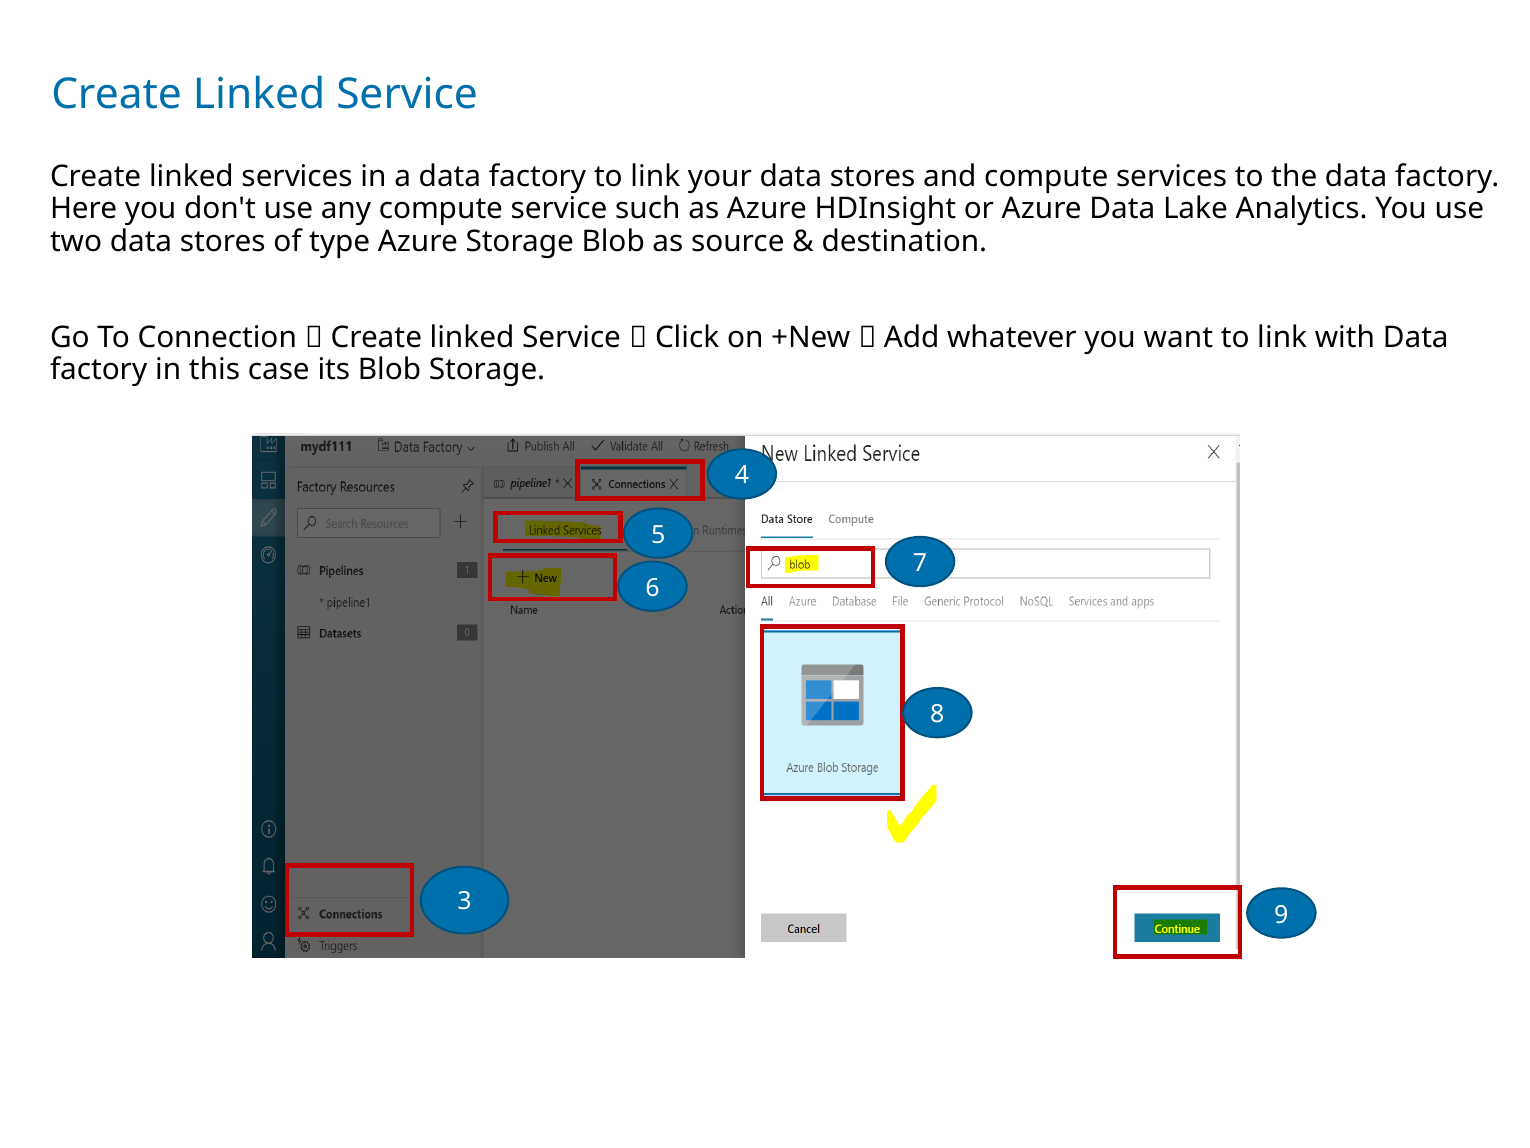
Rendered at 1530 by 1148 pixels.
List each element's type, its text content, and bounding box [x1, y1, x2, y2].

list Create linked services in a data factory to link your data stores and compute services to the data factory. Here you don't use any compute service such as Azure HDInsight or Azure Data Lake Analytics. You use two data stores of type Azure Storage Blob as source & destination. Go To Connection  Create linked Service  Click on +New  Add whatever you want to link with Data factory in this case its Blob Storage. [49, 160, 1530, 1028]
picture [252, 433, 1240, 959]
text_box 9 [1246, 887, 1317, 939]
title Create Linked Service [50, 68, 1479, 160]
